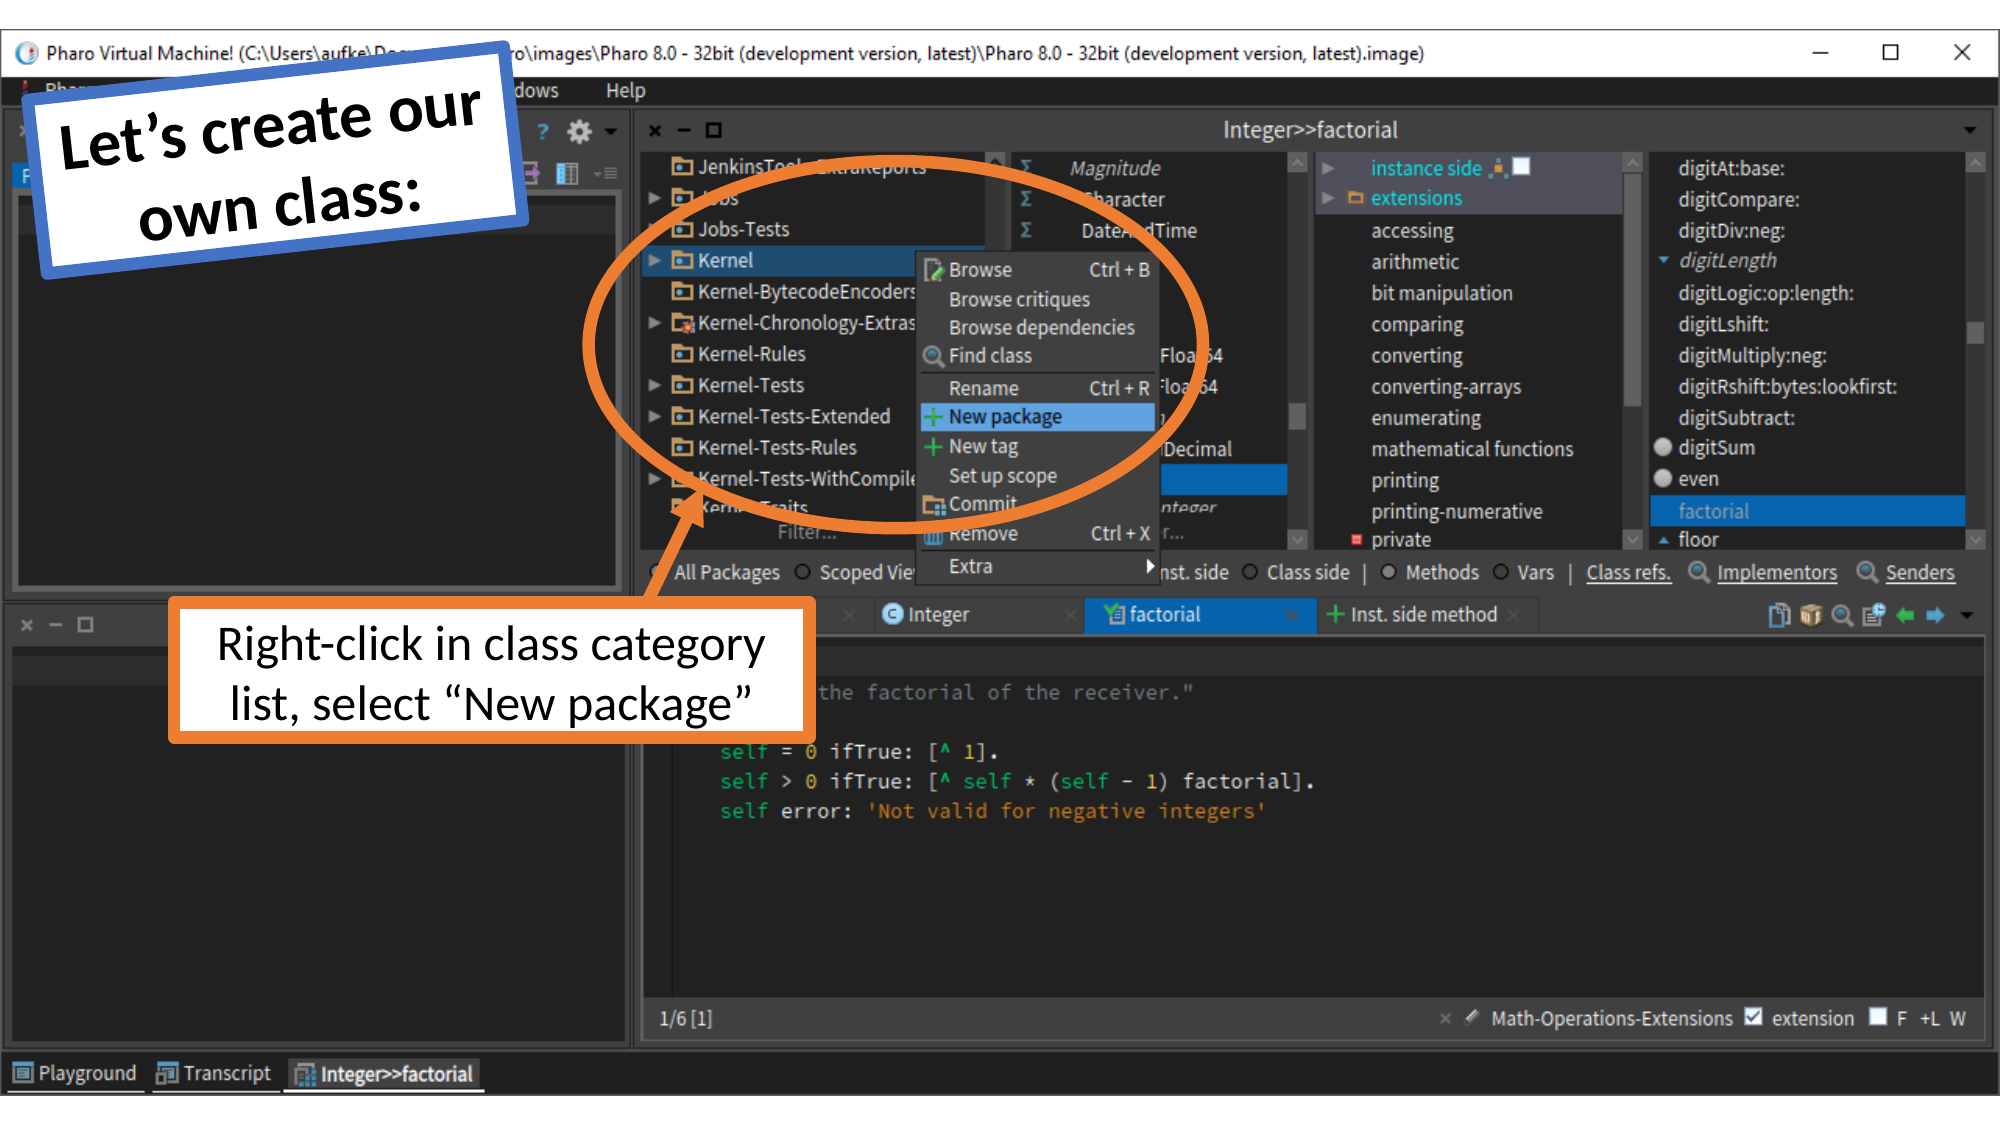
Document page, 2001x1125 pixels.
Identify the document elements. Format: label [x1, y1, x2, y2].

picture [0, 29, 2000, 1096]
text_box [646, 486, 703, 603]
